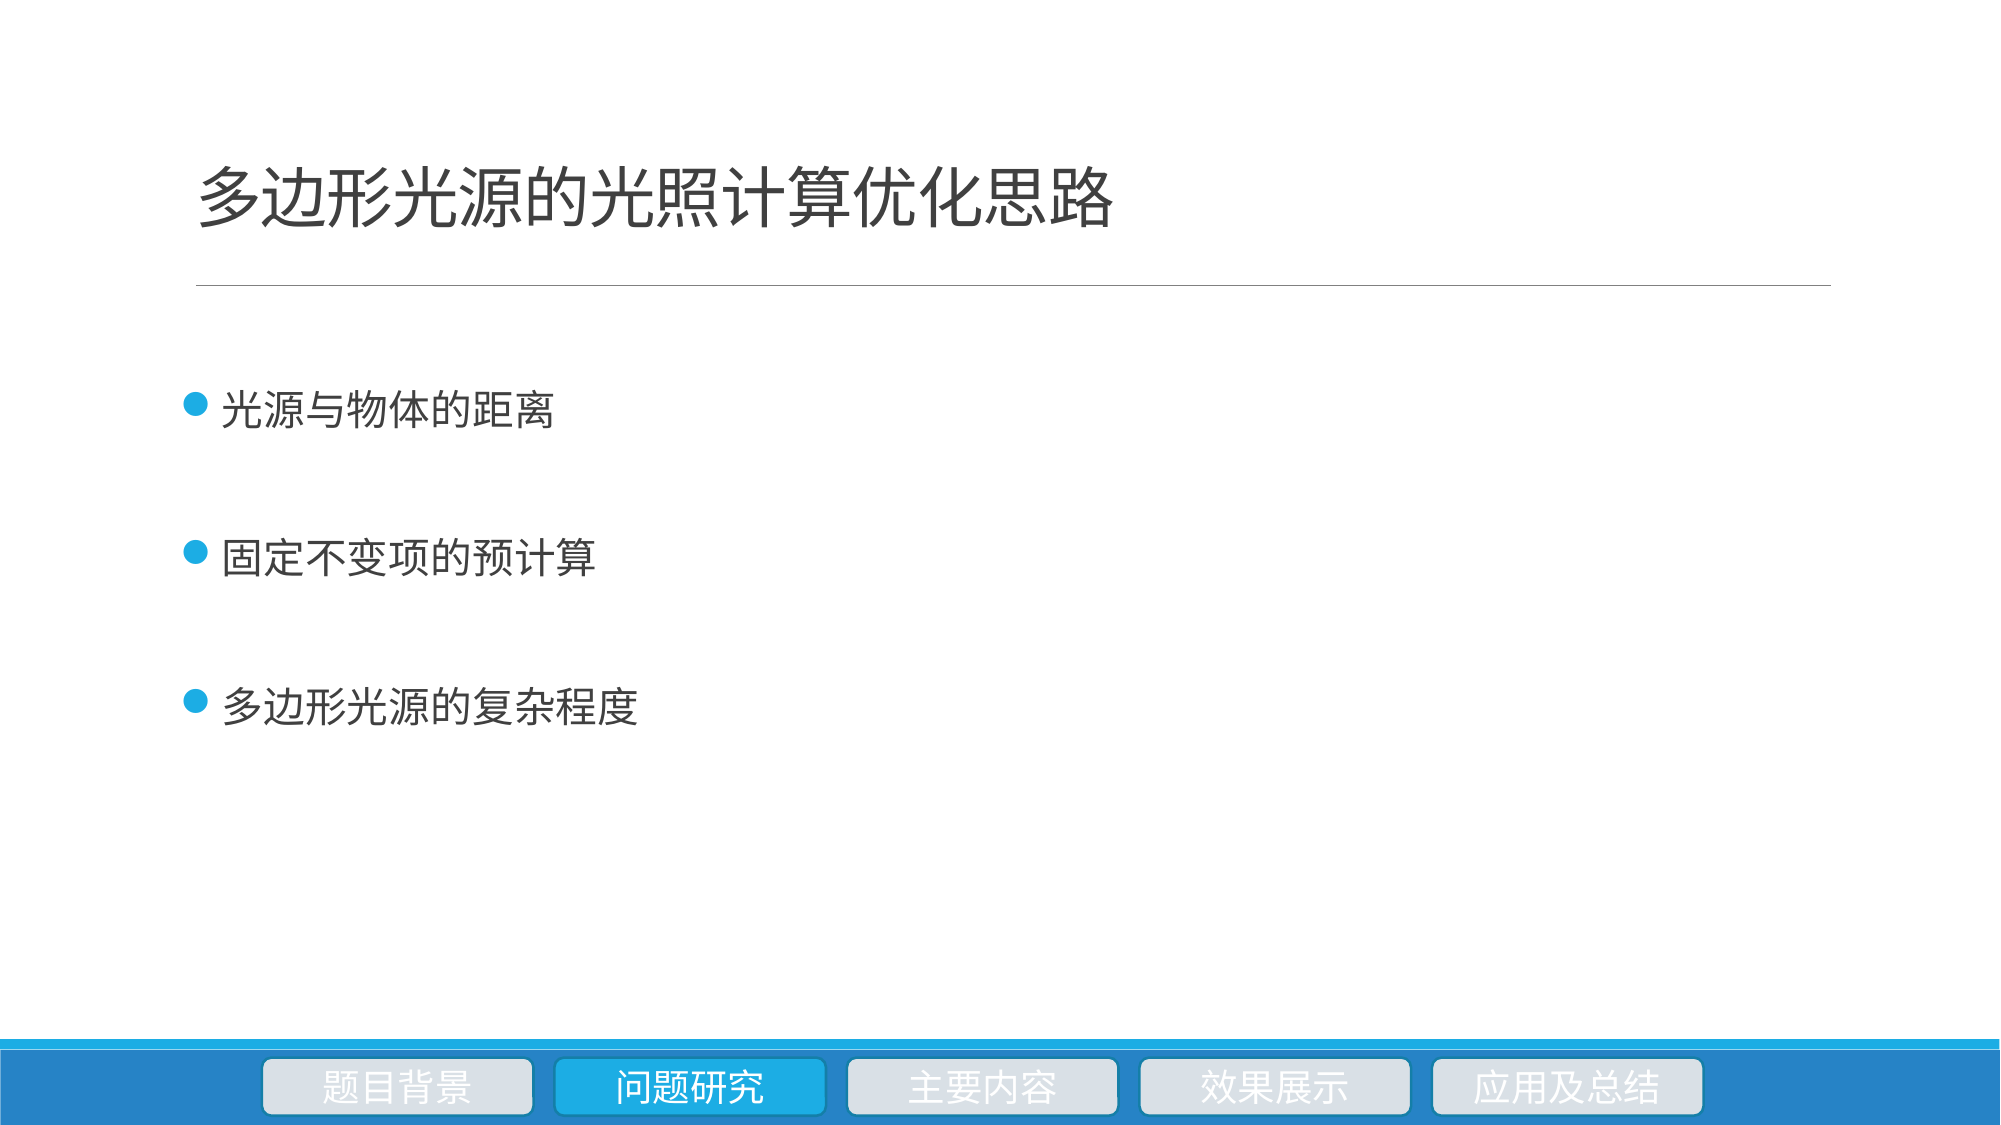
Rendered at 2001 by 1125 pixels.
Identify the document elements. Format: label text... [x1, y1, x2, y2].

text_box 效果展示 [1138, 1056, 1413, 1118]
title 多边形光源的光照计算优化思路 [180, 80, 1830, 244]
text_box 应用及总结 [1430, 1056, 1705, 1118]
list 光源与物体的距离 固定不变项的预计算 多边形光源的复杂程度 [180, 302, 1830, 963]
text_box 题目背景 [260, 1056, 535, 1118]
text_box 主要内容 [845, 1056, 1120, 1118]
text_box 问题研究 [553, 1056, 828, 1118]
